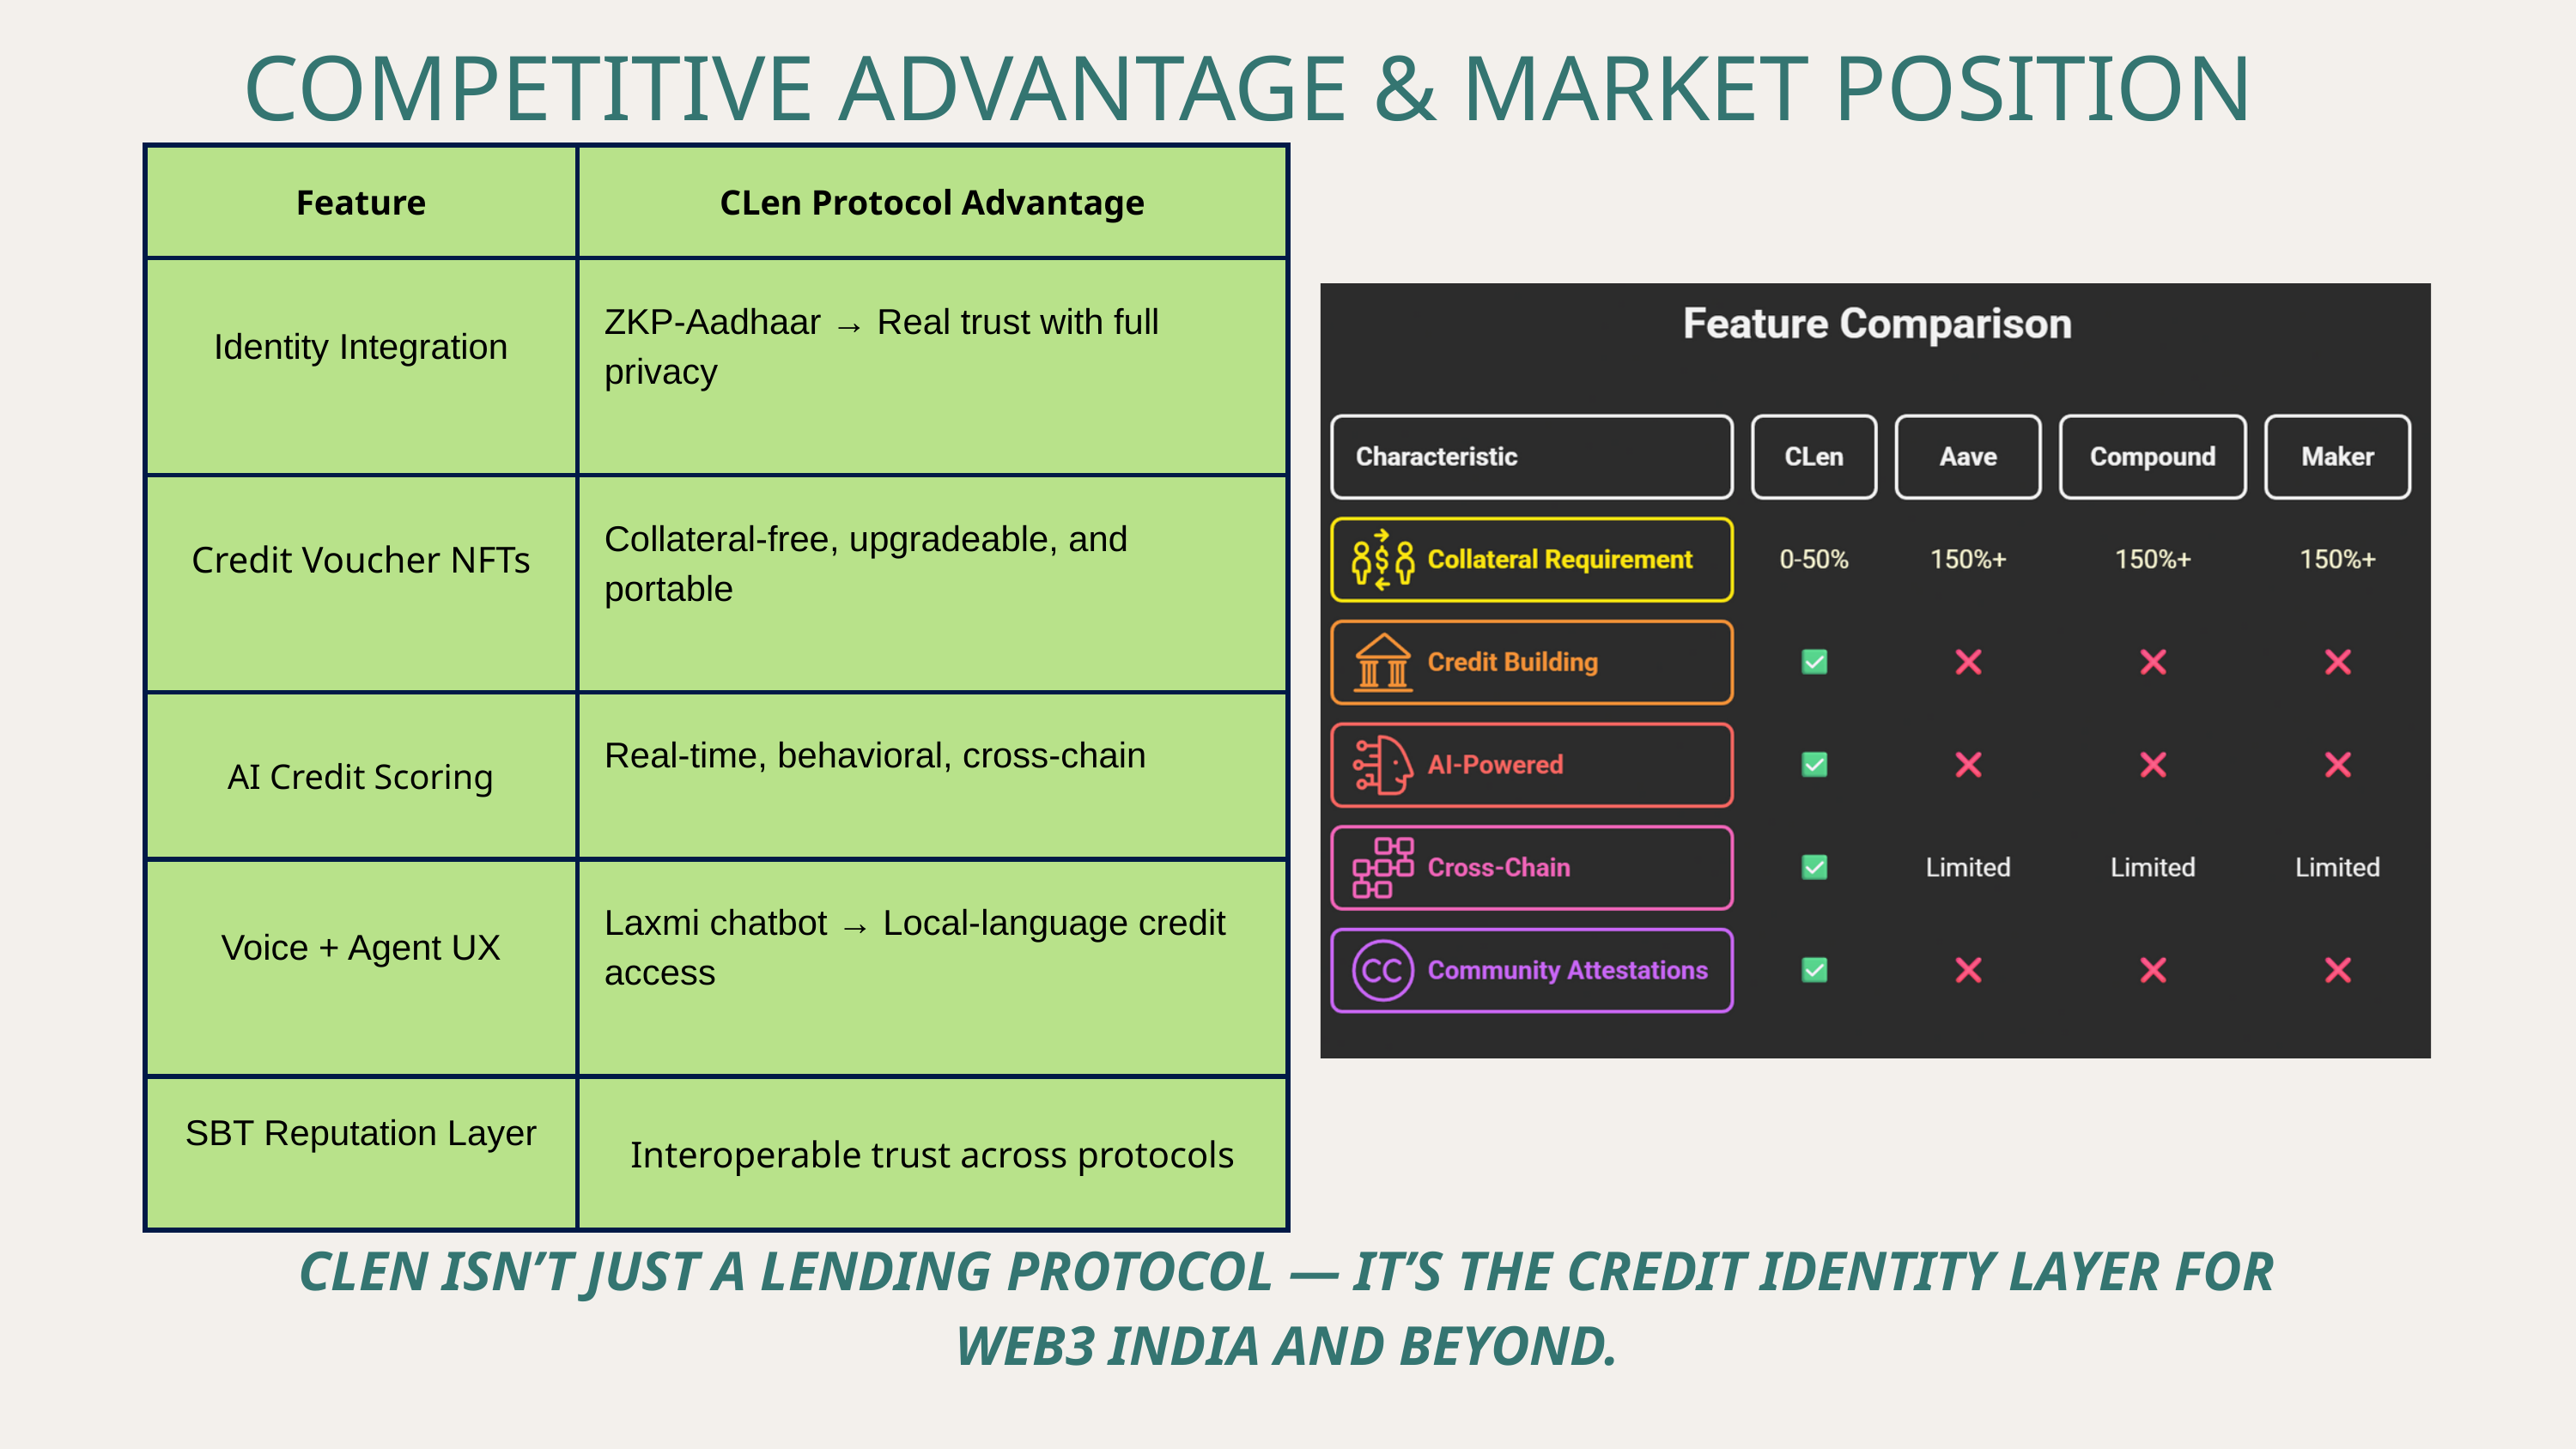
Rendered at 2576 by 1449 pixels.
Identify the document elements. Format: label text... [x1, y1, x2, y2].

table_cell Identity Integration [148, 260, 575, 473]
text_box CLEN ISN’T JUST A LENDING PROTOCOL — IT’S THE CREDIT IDENTITY LAYER FOR WEB3 INDIA AND BEYOND. [257, 1226, 2319, 1377]
table_header CLen Protocol Advantage [580, 148, 1285, 256]
text_box COMPETITIVE ADVANTAGE & MARKET POSITION [106, 52, 2392, 138]
text_box [1320, 283, 2432, 1058]
table_cell Real-time, behavioral, cross-chain [580, 694, 1285, 857]
table_header Feature [148, 148, 575, 256]
table_cell Interoperable trust across protocols [580, 1079, 1285, 1226]
table_cell Voice + Agent UX [148, 862, 575, 1074]
table_cell AI Credit Scoring [148, 694, 575, 857]
table_cell Credit Voucher NFTs [148, 477, 575, 690]
table_cell Collateral-free, upgradeable, and portable [580, 477, 1285, 690]
table_cell Laxmi chatbot → Local-language credit access [580, 862, 1285, 1074]
table_cell ZKP-Aadhaar → Real trust with full privacy [580, 260, 1285, 473]
table_cell SBT Reputation Layer [148, 1079, 575, 1228]
